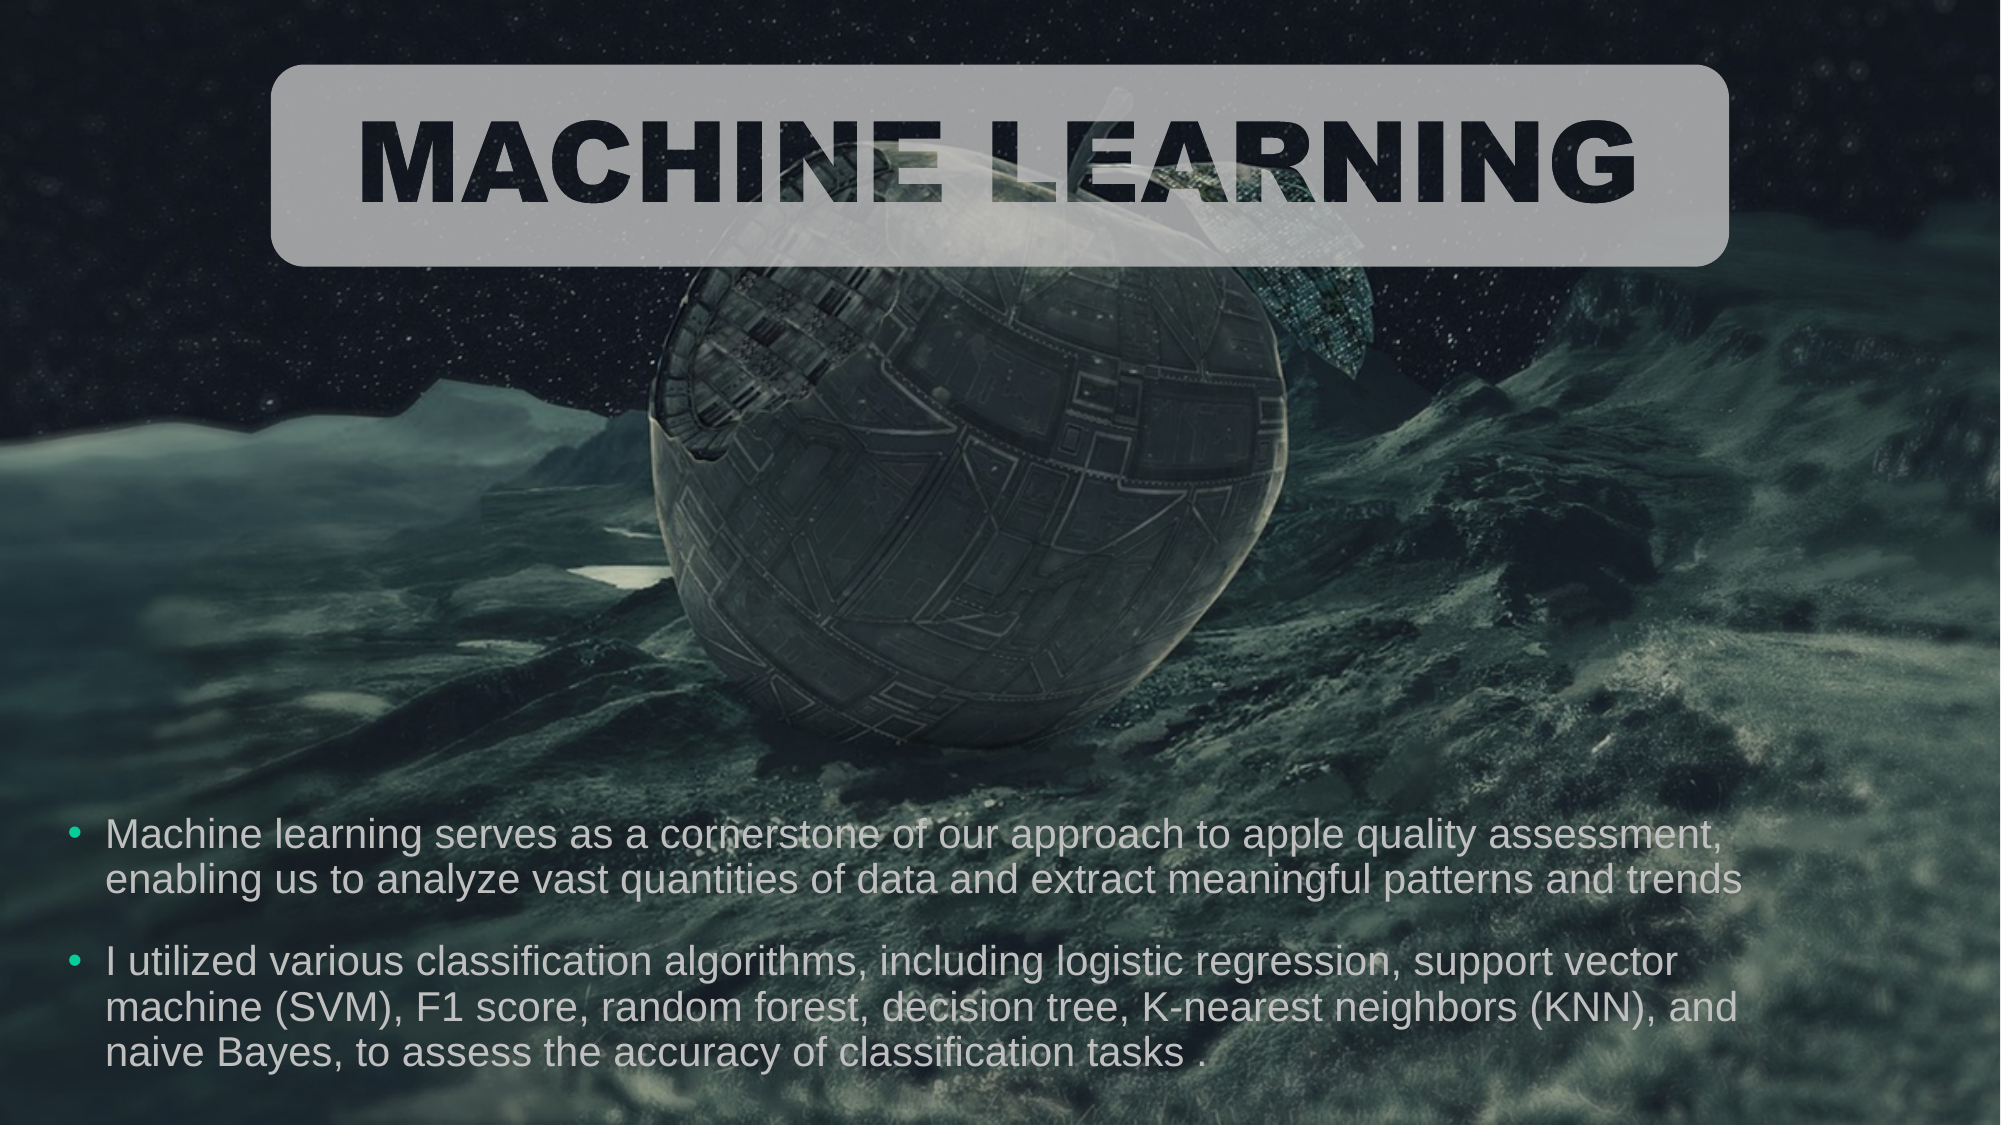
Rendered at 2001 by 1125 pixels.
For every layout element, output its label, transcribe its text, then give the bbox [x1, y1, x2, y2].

text_box [269, 63, 1731, 268]
picture [0, 0, 2001, 1125]
text_box Machine learning serves as a cornerstone of our approach to apple quality assessment, enabling us to analyze vast quantities of data and extract meaningful patterns and trends I utilized various classification algorithms, including logistic regression, support vector machine (SVM), F1 score, random forest, decision tree, K-nearest neighbors (KNN), and naive Bayes, to assess the accuracy of classification tasks . [52, 804, 1787, 1125]
